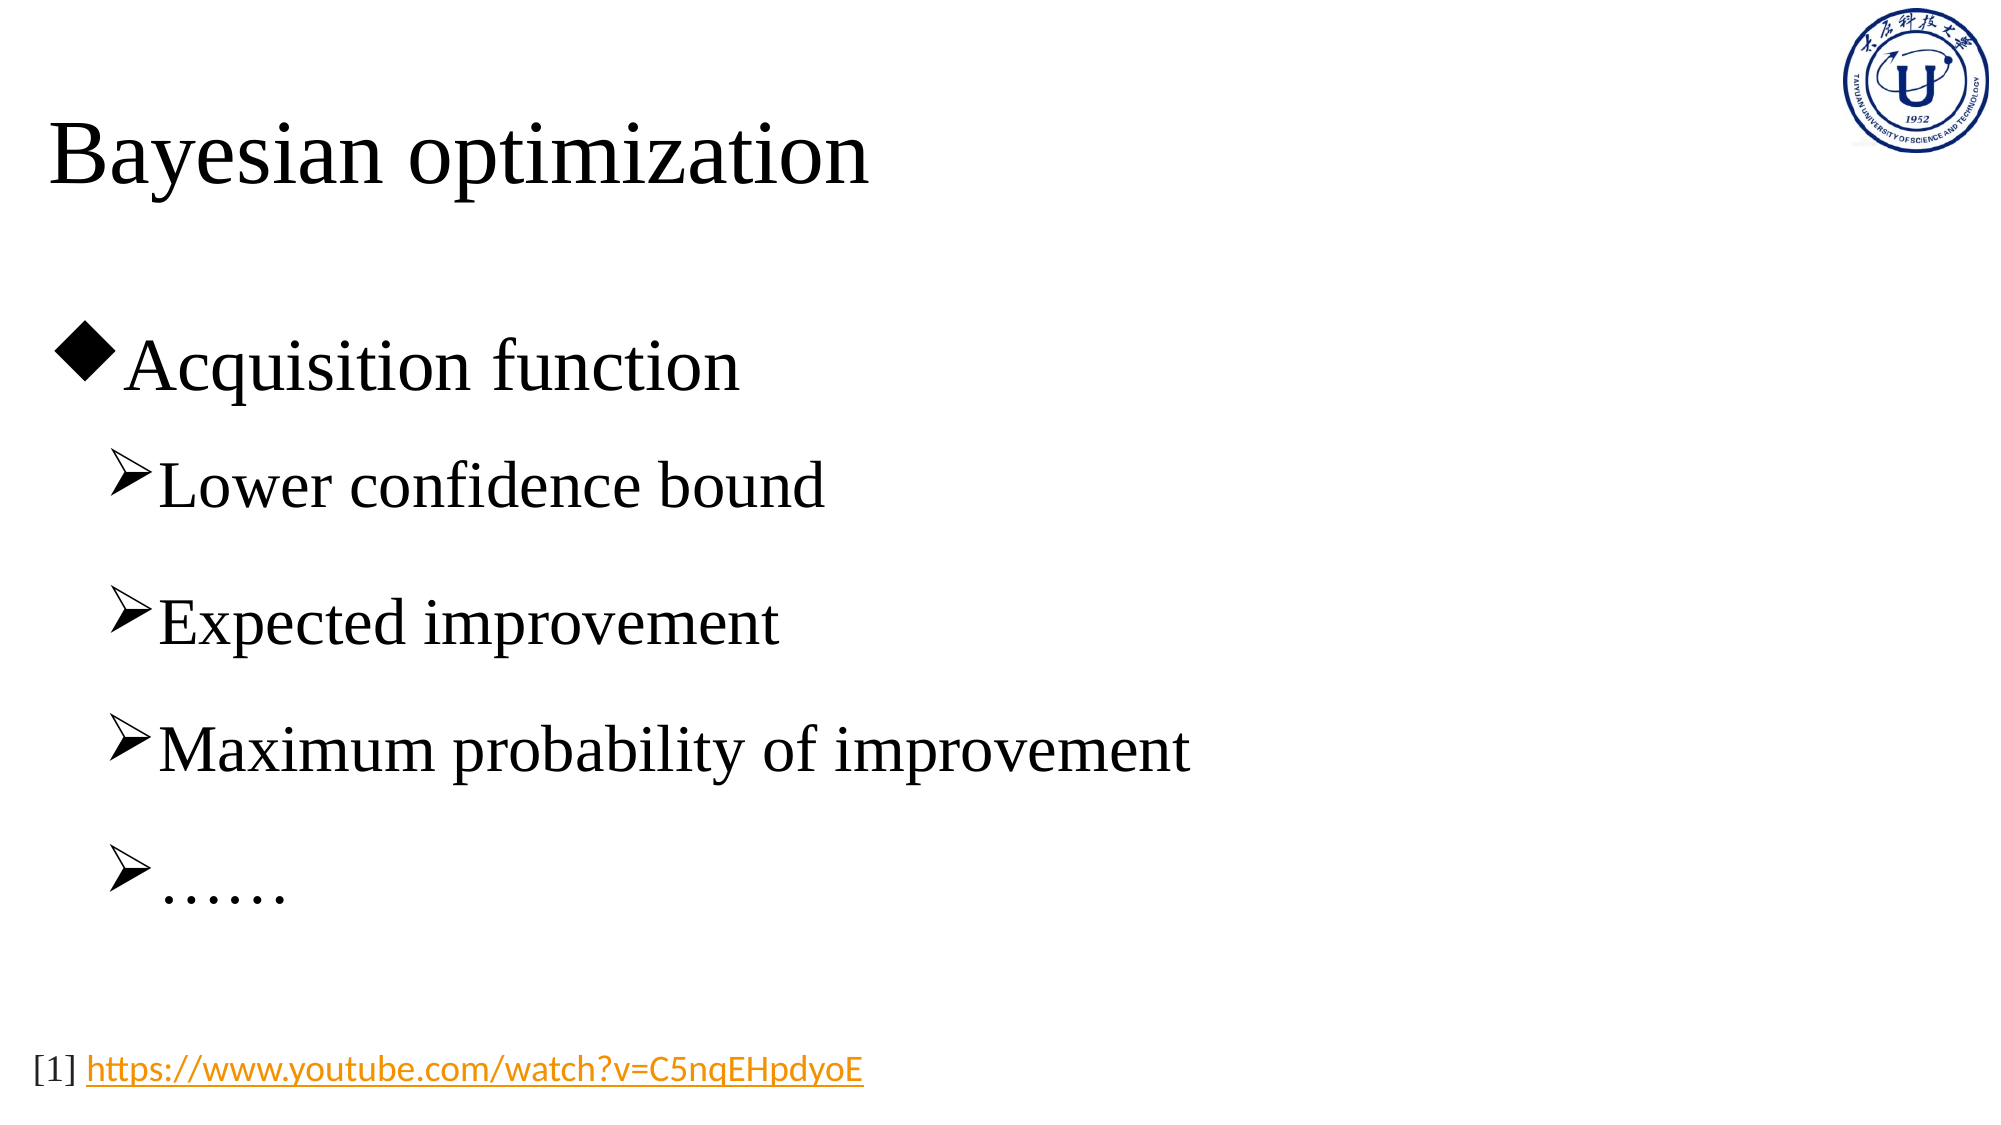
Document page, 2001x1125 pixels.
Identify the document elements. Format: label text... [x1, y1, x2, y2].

text_box [1] https://www.youtube.com/watch?v=C5nqEHpdyoE [18, 1036, 1982, 1097]
text_box Lower confidence bound [90, 393, 1189, 524]
list Acquisition function [33, 262, 904, 394]
picture [1843, 8, 1989, 153]
text_box …… [90, 789, 1258, 920]
text_box Expected improvement [90, 530, 1189, 657]
title Bayesian optimization [33, 45, 1822, 264]
text_box Maximum probability of improvement [90, 657, 1258, 789]
